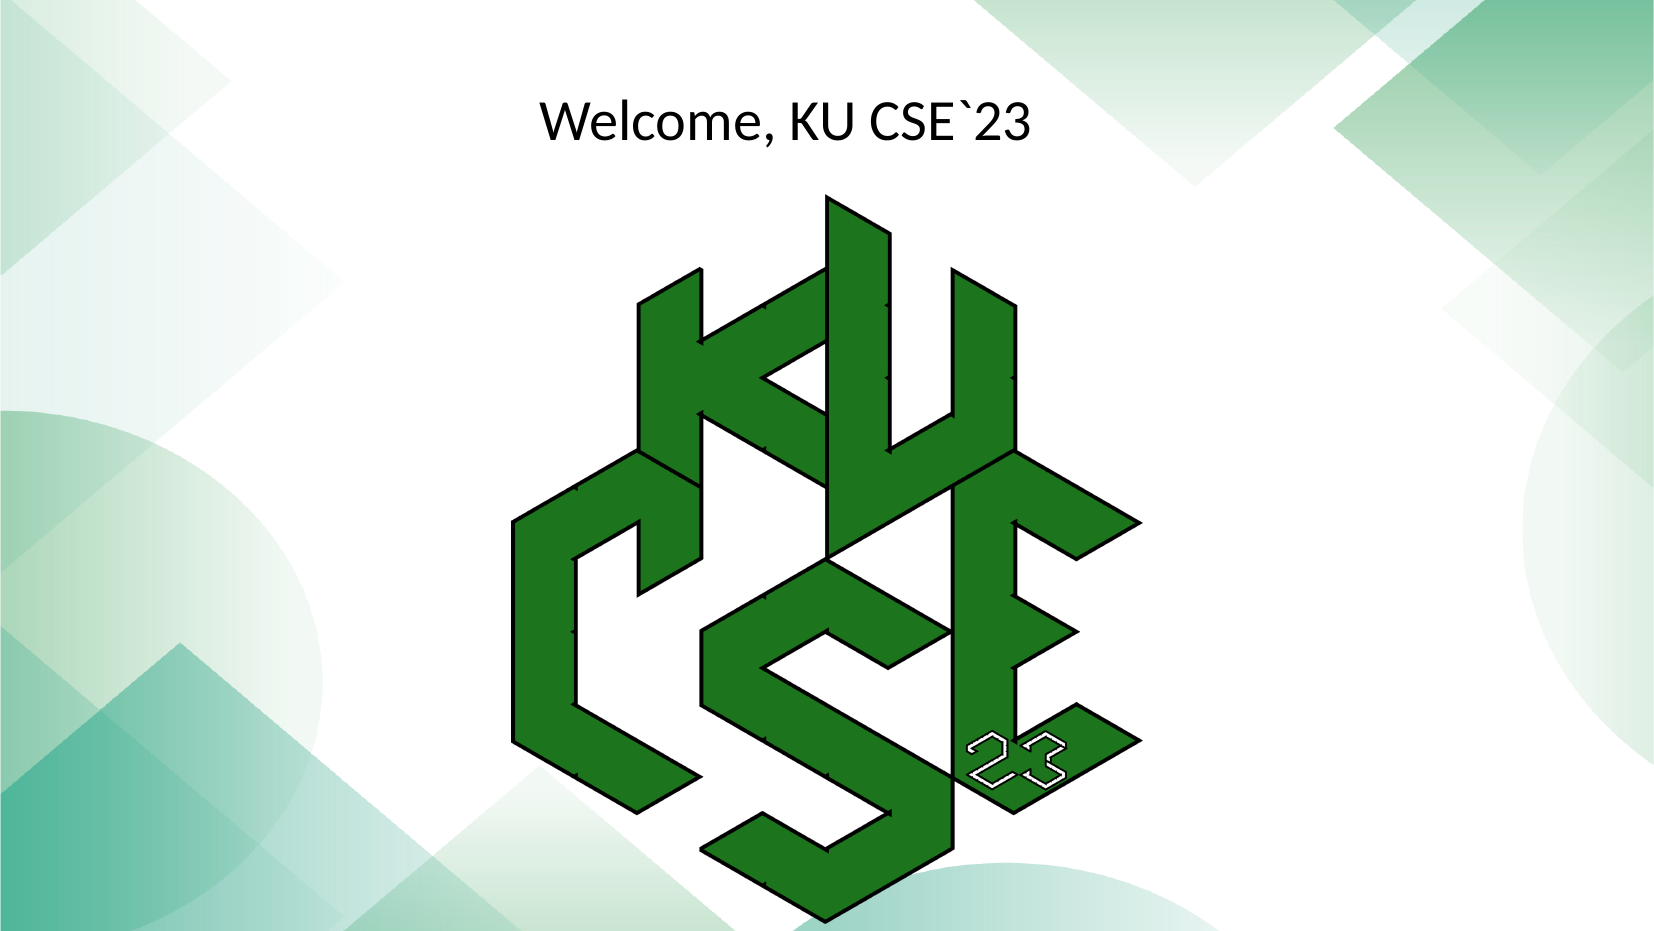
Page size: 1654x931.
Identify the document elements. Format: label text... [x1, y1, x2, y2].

picture [0, 0, 1654, 931]
text_box Welcome, KU CSE`23 [525, 75, 1180, 249]
